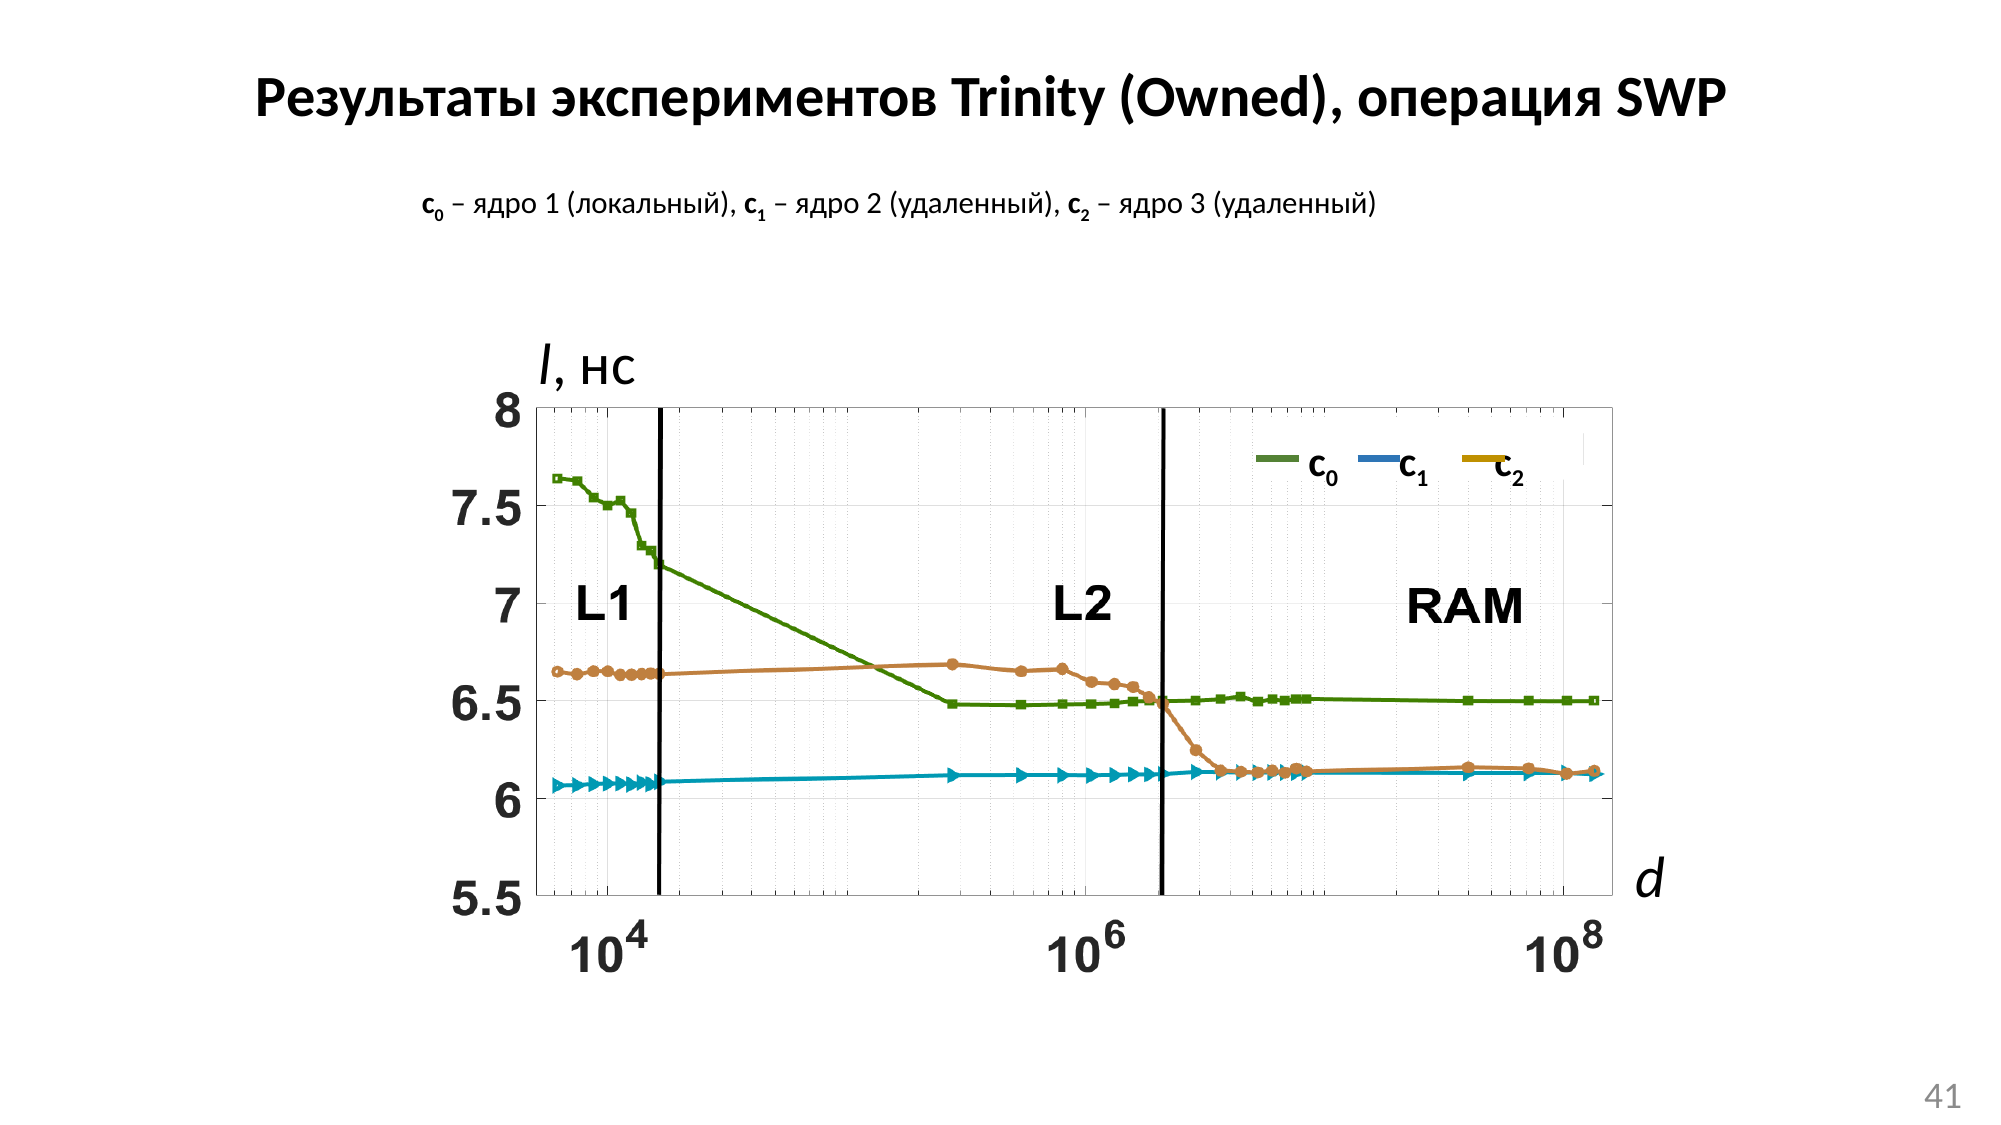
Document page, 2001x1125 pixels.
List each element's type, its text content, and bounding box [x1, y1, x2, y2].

slide_number 41 [1886, 1060, 2000, 1125]
text_box Результаты экспериментов Trinity (Owned), операция SWP [178, 58, 1818, 124]
text_box с0 – ядро 1 (локальный), с1 – ядро 2 (удаленный), с2 – ядро 3 (удаленный) [407, 176, 1597, 250]
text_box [355, 319, 1744, 1000]
